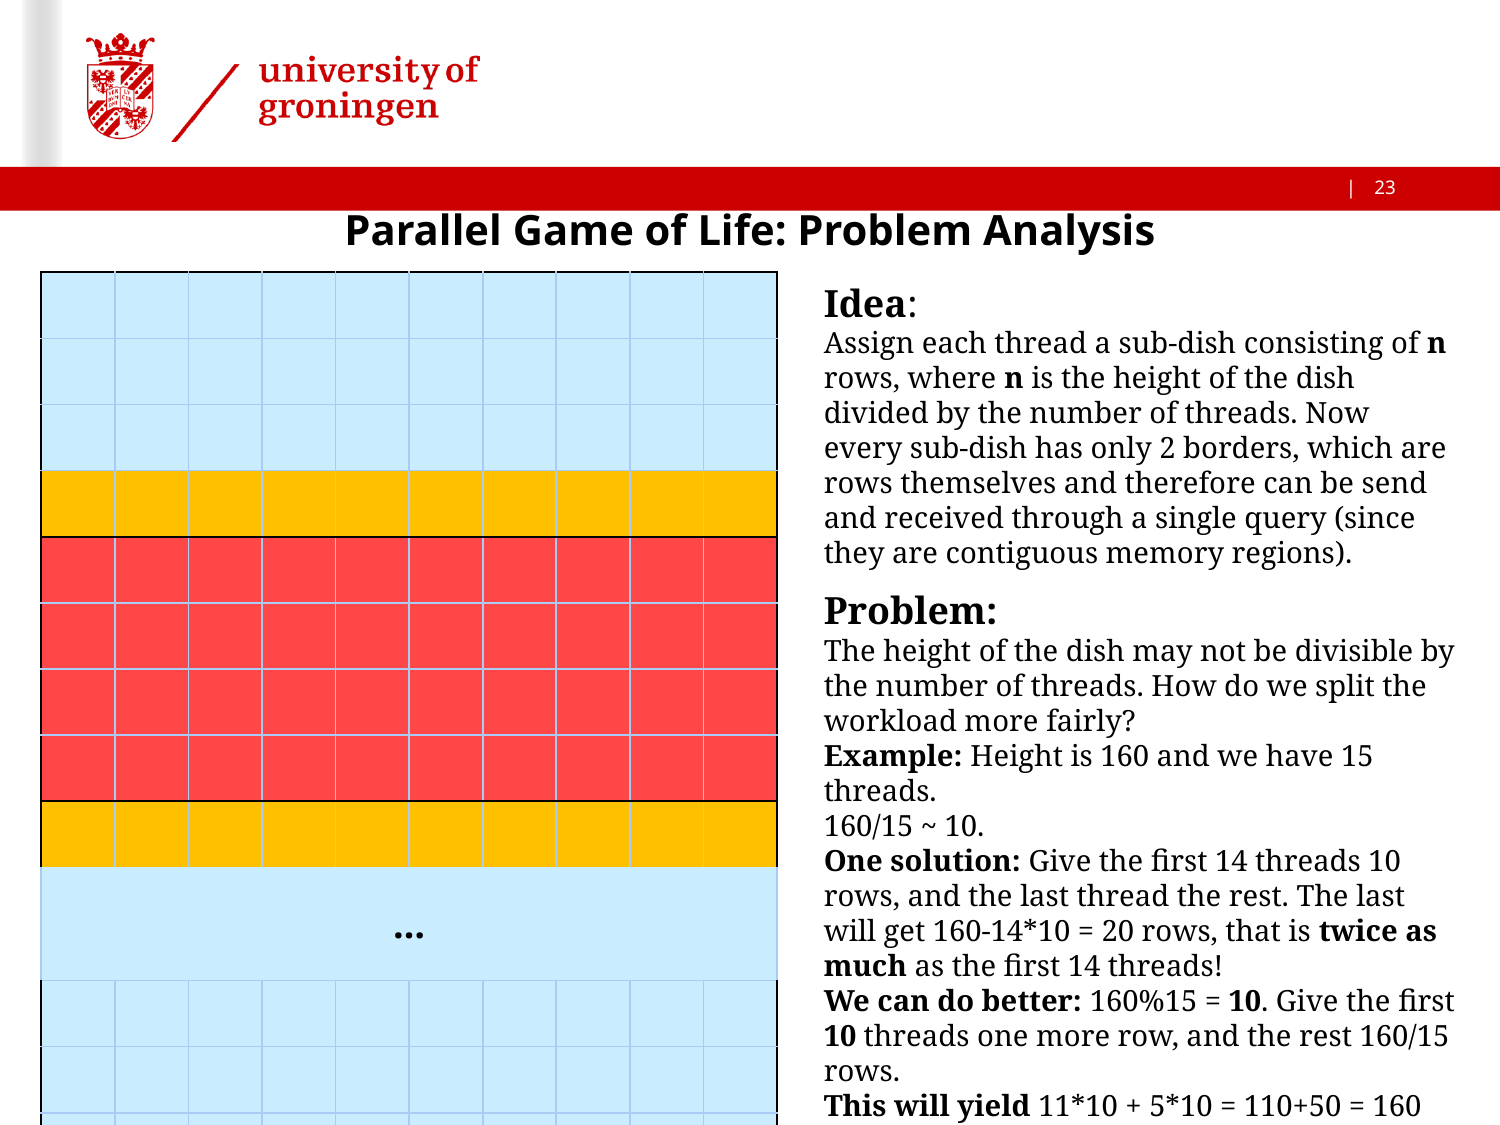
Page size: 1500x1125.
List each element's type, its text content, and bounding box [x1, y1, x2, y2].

table_cell [410, 1047, 482, 1112]
table_cell [704, 604, 776, 668]
table_header [410, 273, 482, 338]
table_cell [42, 405, 114, 470]
table_header [42, 273, 114, 338]
table_cell [557, 802, 629, 867]
table_cell [631, 405, 703, 470]
table_cell [557, 604, 629, 668]
table_cell [116, 981, 188, 1046]
table_cell [410, 981, 482, 1046]
table_cell [631, 1114, 703, 1125]
table_cell [263, 471, 335, 536]
table_cell [189, 471, 261, 536]
table_cell [116, 471, 188, 536]
table_cell [263, 736, 335, 800]
table_cell [704, 471, 776, 536]
table_cell [116, 405, 188, 470]
table_cell [42, 1047, 114, 1112]
table_cell [263, 604, 335, 668]
table_cell [263, 670, 335, 734]
table_cell [484, 1114, 555, 1125]
table_cell [42, 471, 114, 536]
table_cell [189, 339, 261, 404]
table_cell [484, 736, 555, 800]
table_cell [336, 981, 408, 1046]
table_cell [410, 1114, 482, 1125]
table_header [484, 273, 555, 338]
table_cell [631, 802, 703, 867]
table_cell [336, 604, 408, 668]
table_cell [704, 736, 776, 800]
table_cell [704, 1114, 776, 1125]
table_cell [484, 981, 555, 1046]
table_cell [484, 538, 555, 602]
table_header [116, 273, 188, 338]
table_cell [484, 802, 555, 867]
table_cell [484, 405, 555, 470]
table_cell [42, 981, 114, 1046]
text_box Parallel Game of Life: Problem Analysis [179, 196, 1321, 262]
table_cell [263, 1047, 335, 1112]
table_cell [410, 538, 482, 602]
table_cell [704, 1047, 776, 1112]
table_cell [557, 471, 629, 536]
table_cell … [42, 867, 776, 980]
table_cell [704, 802, 776, 867]
table_cell [336, 339, 408, 404]
table_cell [263, 339, 335, 404]
table_cell [557, 1114, 629, 1125]
table_cell [116, 1047, 188, 1112]
table_cell [410, 802, 482, 867]
picture [86, 33, 480, 142]
table_cell [42, 1114, 114, 1125]
table_cell [116, 604, 188, 668]
table_cell [484, 604, 555, 668]
table_cell [116, 670, 188, 734]
table_cell [631, 471, 703, 536]
table_cell [189, 604, 261, 668]
table_cell [116, 736, 188, 800]
table_cell [42, 670, 114, 734]
table_cell [336, 736, 408, 800]
table_cell [410, 736, 482, 800]
table_cell [410, 670, 482, 734]
table_cell [42, 604, 114, 668]
table_header [631, 273, 703, 338]
table_cell [704, 538, 776, 602]
table_cell [189, 405, 261, 470]
table_cell [263, 538, 335, 602]
table_cell [410, 471, 482, 536]
table_cell [263, 981, 335, 1046]
table_cell [704, 339, 776, 404]
table_header [336, 273, 408, 338]
table_cell [484, 1047, 555, 1112]
table_cell [116, 802, 188, 867]
text_box Problem: The height of the dish may not be divisible by the number of threads. How do we split the workload more fairly? Example: Height is 160 and we have 15 threads. 160/15 ~ 10. One solution: Give the first 14 threads 10 rows, and the last thread the rest. The last will get 160-14*10 = 20 rows, that is twice as much as the first 14 threads! We can do better: 160%15 = 10. Give the first 10 threads one more row, and the rest 160/15 rows. This will yield 11*10 + 5*10 = 110+50 = 160 rows. The first ten threads will have 11, and the last five – 10 rows. [809, 579, 1471, 1125]
table_cell [42, 802, 114, 867]
table_cell [116, 339, 188, 404]
table_cell [336, 1114, 408, 1125]
table_cell [42, 339, 114, 404]
table_cell [263, 405, 335, 470]
table_header [704, 273, 776, 338]
table_cell [336, 802, 408, 867]
table_cell [557, 670, 629, 734]
table_cell [189, 802, 261, 867]
table_cell [631, 604, 703, 668]
table_cell [704, 405, 776, 470]
table_header [557, 273, 629, 338]
table_cell [263, 1114, 335, 1125]
table_cell [189, 736, 261, 800]
table_cell [116, 538, 188, 602]
table_cell [631, 538, 703, 602]
table_cell [557, 736, 629, 800]
table_cell [336, 670, 408, 734]
table_cell [631, 736, 703, 800]
table_header [263, 273, 335, 338]
table_cell [336, 471, 408, 536]
table_cell [631, 981, 703, 1046]
table_cell [410, 339, 482, 404]
table_header [189, 273, 261, 338]
table_cell [263, 802, 335, 867]
table_cell [631, 670, 703, 734]
text_box Idea: Assign each thread a sub-dish consisting of n rows, where n is the height of the dish divided by the number of threads. Now every sub-dish has only 2 borders, which are rows themselves and therefore can be send and received through a single query (since they are contiguous memory regions). [809, 272, 1471, 577]
table_cell [484, 339, 555, 404]
table_cell [42, 538, 114, 602]
table_cell [336, 538, 408, 602]
table_cell [557, 1047, 629, 1112]
table_cell [189, 670, 261, 734]
table_cell [631, 1047, 703, 1112]
table_cell [631, 339, 703, 404]
table_cell [189, 538, 261, 602]
table_cell [484, 670, 555, 734]
table_cell [336, 1047, 408, 1112]
table_cell [42, 736, 114, 800]
table_cell [116, 1114, 188, 1125]
table_cell [557, 538, 629, 602]
table_cell [557, 405, 629, 470]
table_cell [336, 405, 408, 470]
table_cell [410, 405, 482, 470]
table_cell [484, 471, 555, 536]
table_cell [704, 670, 776, 734]
table_cell [189, 1047, 261, 1112]
table_cell [557, 339, 629, 404]
table_cell [410, 604, 482, 668]
table_cell [189, 981, 261, 1046]
table_cell [557, 981, 629, 1046]
table_cell [704, 981, 776, 1046]
table_cell [189, 1114, 261, 1125]
